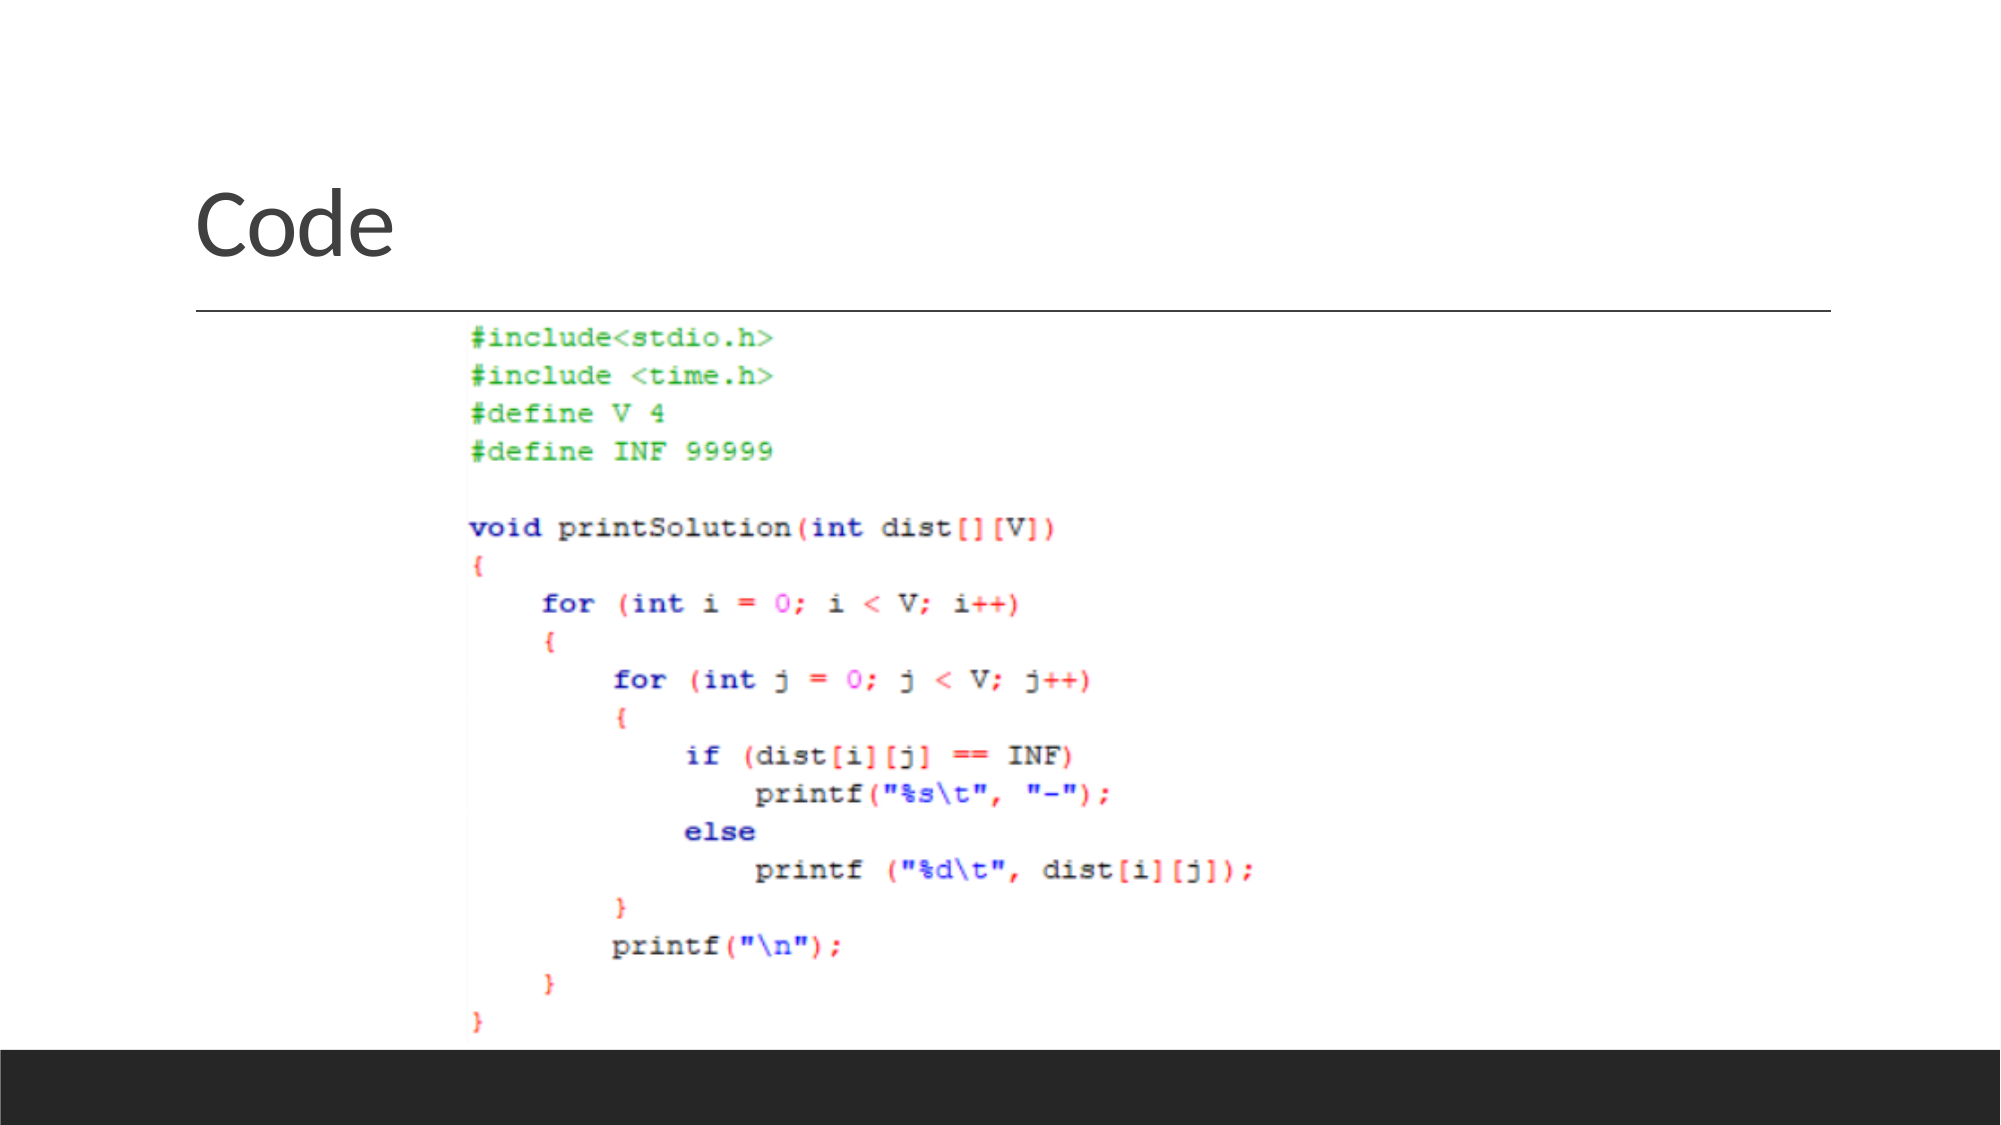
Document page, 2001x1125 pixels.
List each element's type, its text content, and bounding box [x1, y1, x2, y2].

title Code [180, 47, 1830, 285]
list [466, 320, 1519, 1047]
